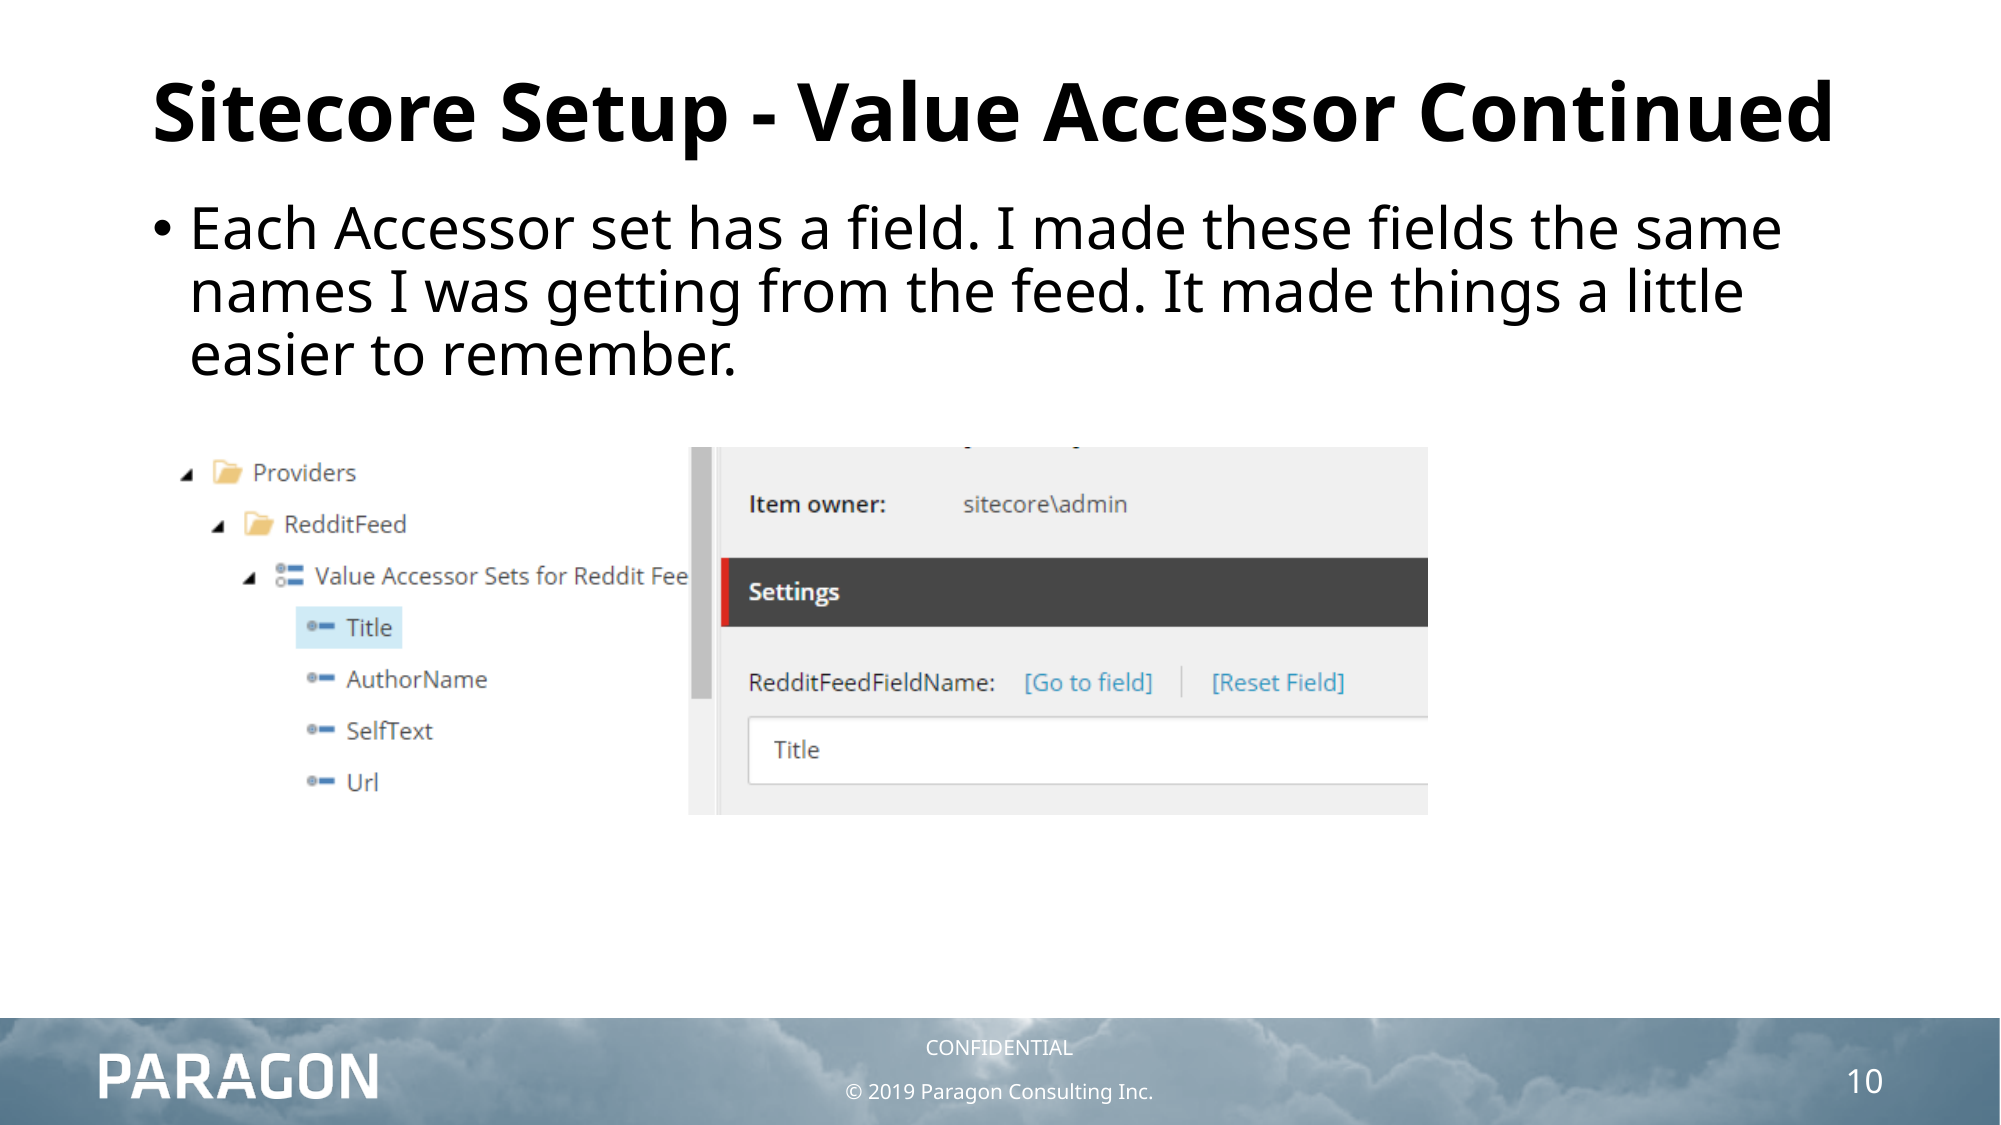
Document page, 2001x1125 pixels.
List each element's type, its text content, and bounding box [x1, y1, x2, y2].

picture [99, 1053, 383, 1099]
picture [168, 447, 1428, 815]
title Sitecore Setup - Value Accessor Continued [137, 59, 1863, 171]
list Each Accessor set has a field. I made these fields the same names I was getting from the feed. It made things a little easier to remember. [137, 191, 1863, 1002]
slide_number 10 [1786, 1052, 1899, 1113]
